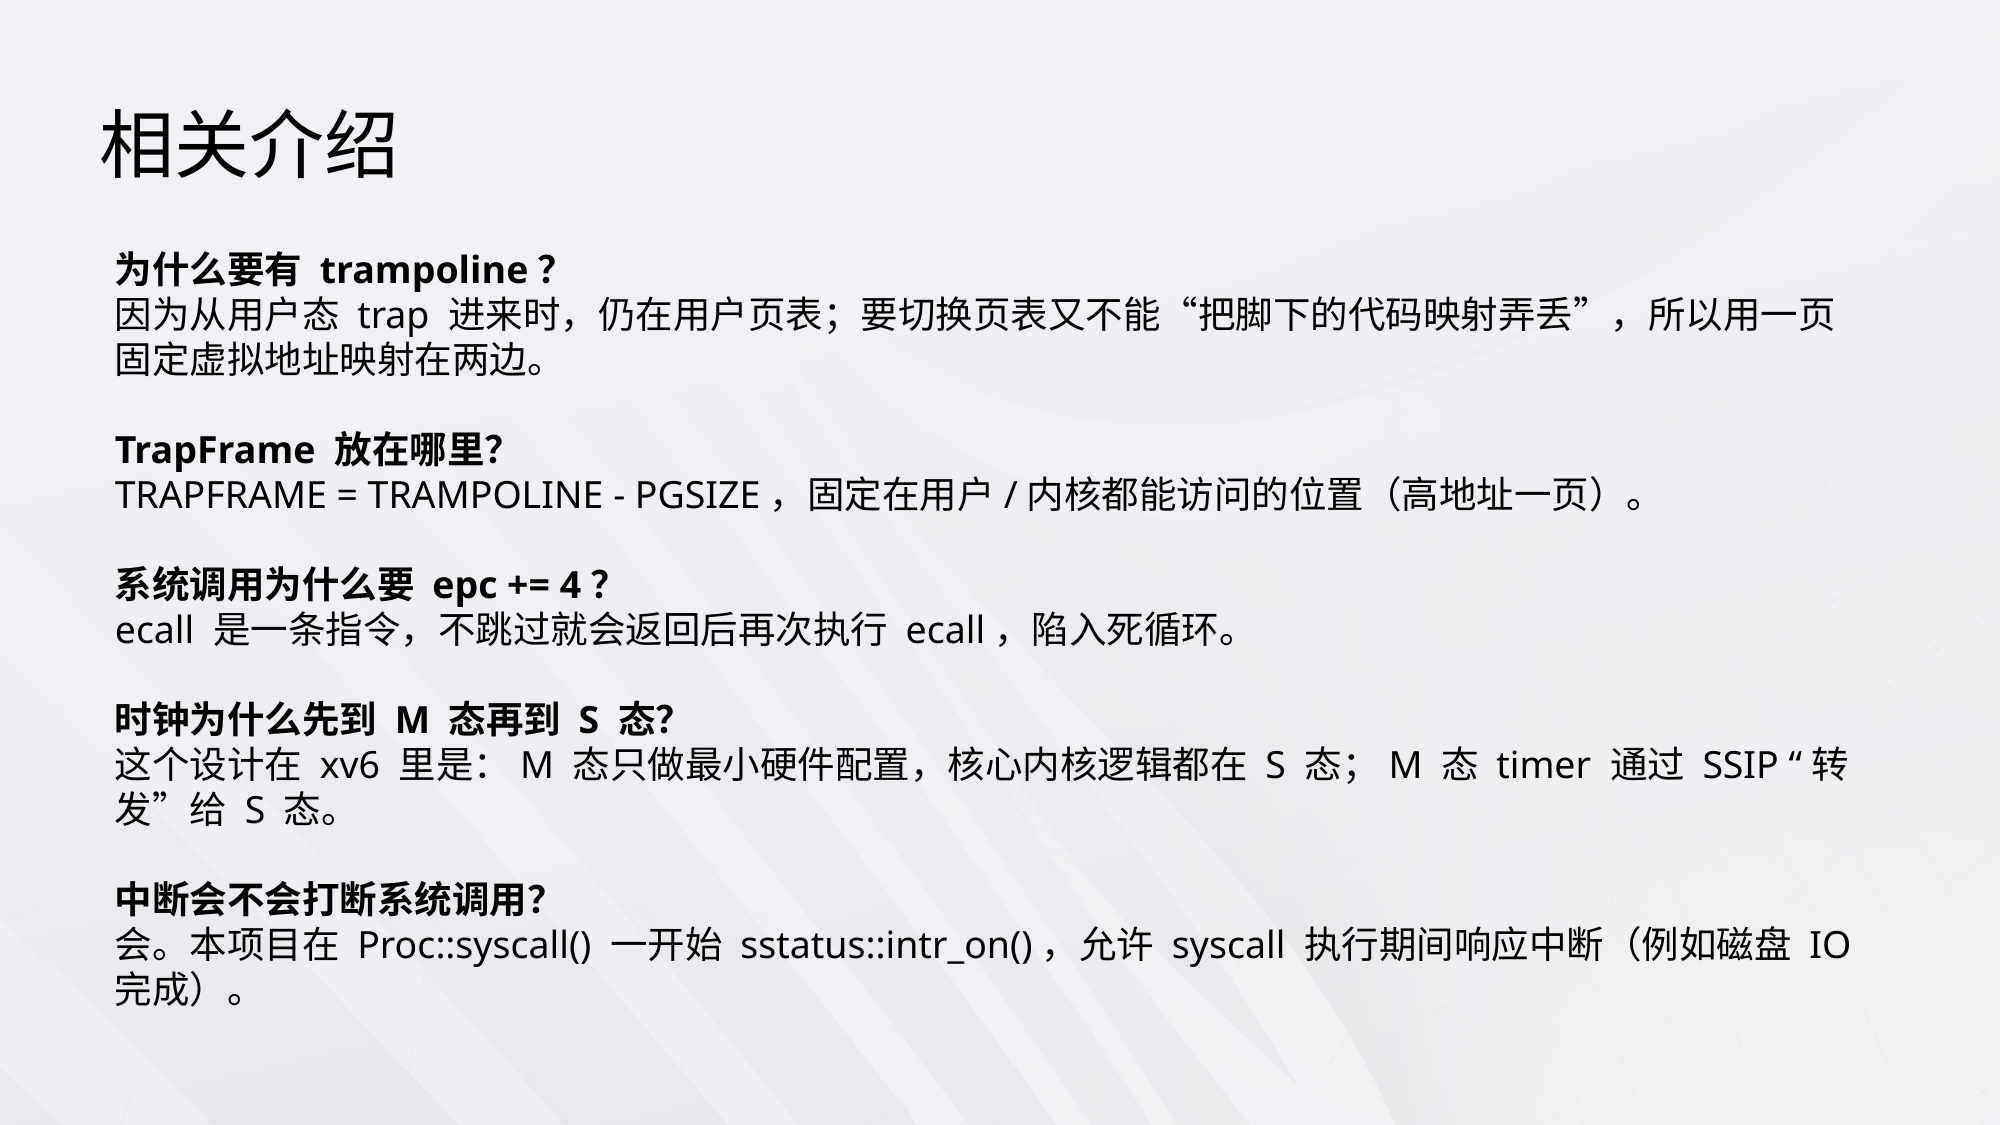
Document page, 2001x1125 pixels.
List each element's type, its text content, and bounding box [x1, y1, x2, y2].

title 相关介绍 [99, 87, 1900, 188]
text_box 为什么要有 trampoline？ 因为从用户态 trap 进来时，仍在用户页表；要切换页表又不能“把脚下的代码映射弄丢”，所以用一页固定虚拟地址映射在两边。 TrapFrame 放在哪里？ TRAPFRAME = TRAMPOLINE - PGSIZE，固定在用户/内核都能访问的位置（高地址一页）。 系统调用为什么要 epc += 4？ ecall 是一条指令，不跳过就会返回后再次执行 ecall，陷入死循环。 时钟为什么先到 M 态再到 S 态？ 这个设计在 xv6 里是：M 态只做最小硬件配置，核心内核逻辑都在 S 态；M 态 timer 通过 SSIP “转发”给 S 态。 中断会不会打断系统调用？ 会。本项目在 Proc::syscall() 一开始 sstatus::intr_on()，允许 syscall 执行期间响应中断（例如磁盘 IO 完成）。 [99, 238, 1867, 1035]
